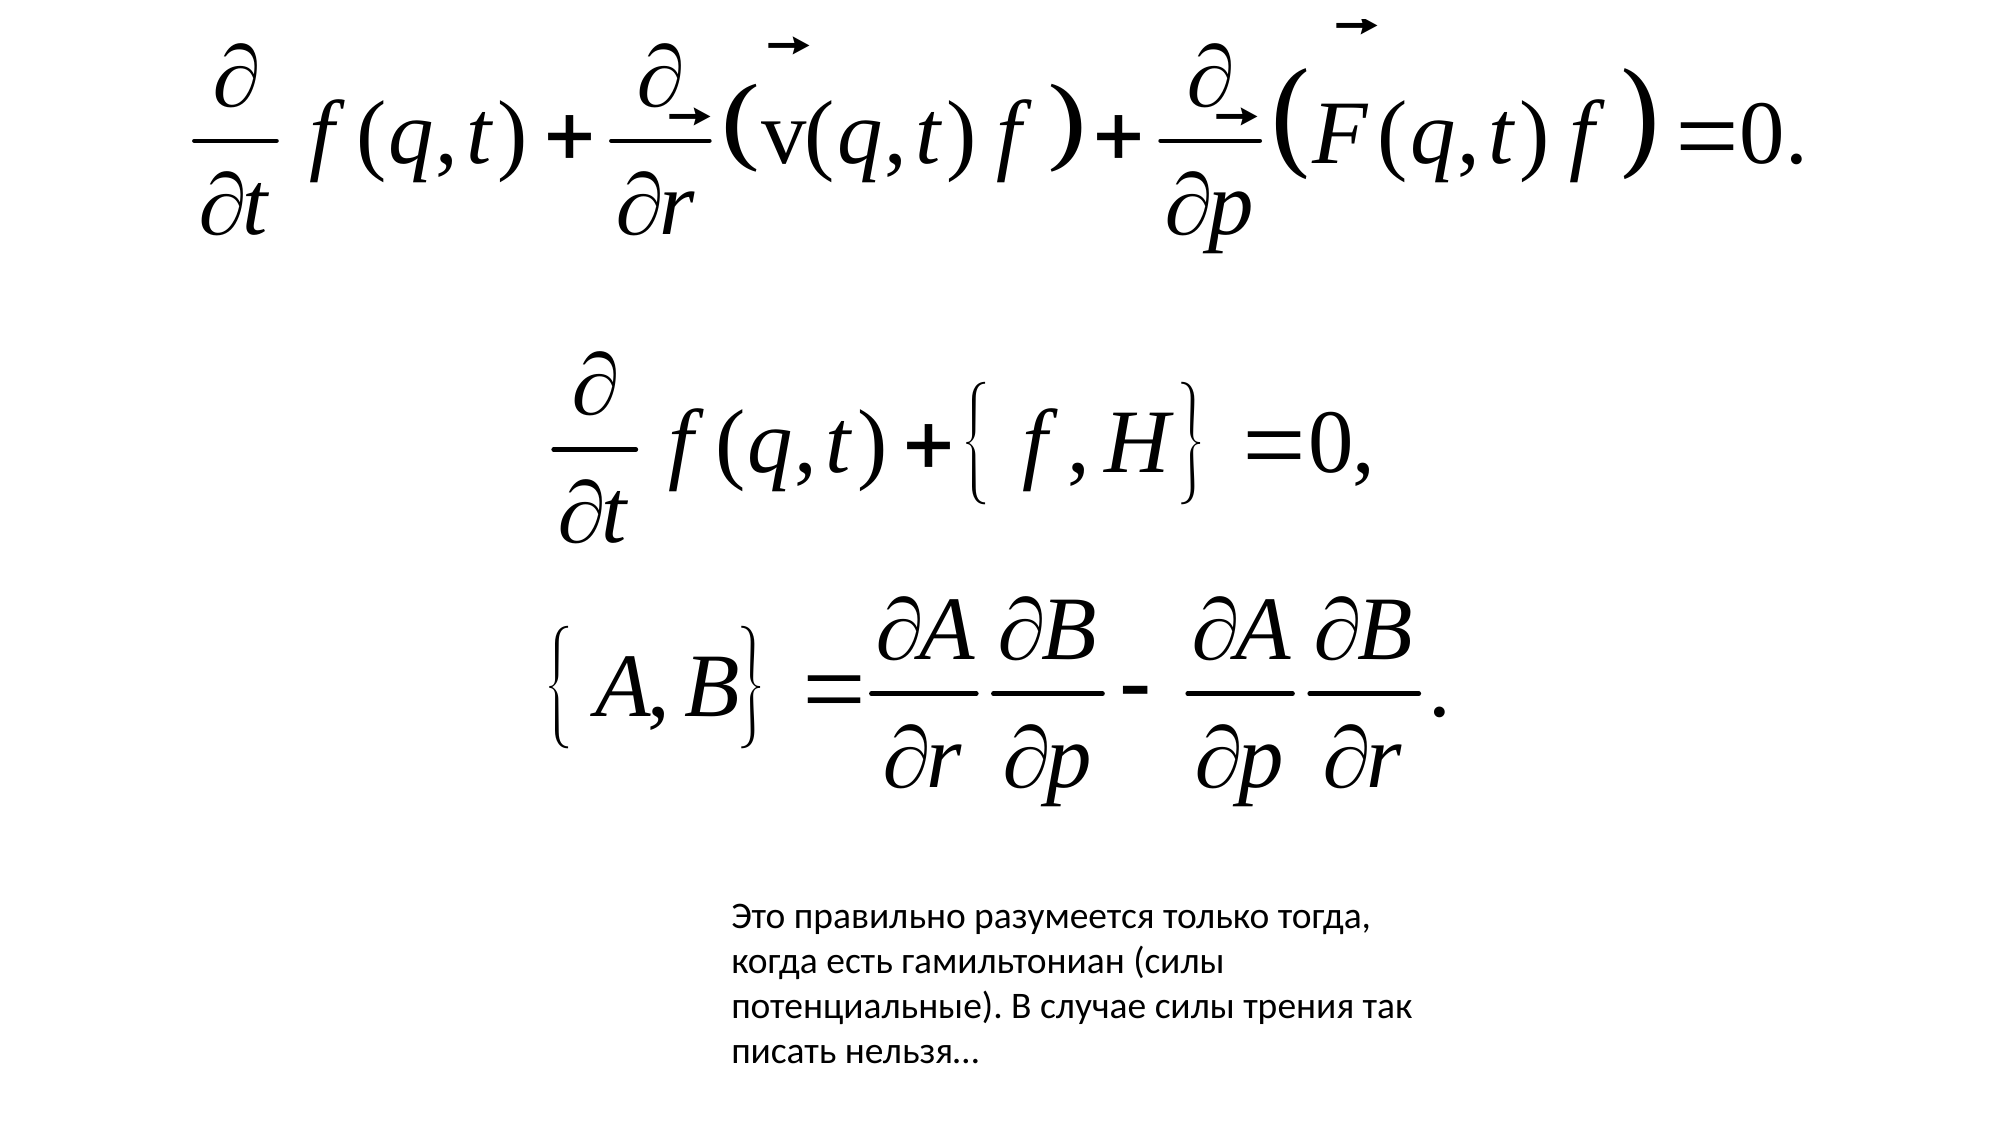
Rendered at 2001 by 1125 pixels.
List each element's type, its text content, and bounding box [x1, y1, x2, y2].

text_box Это правильно разумеется только тогда, когда есть гамильтониан (силы потенциальные). В случае силы трения так писать нельзя… [716, 883, 1448, 1078]
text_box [538, 326, 1462, 826]
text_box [179, 19, 1821, 270]
